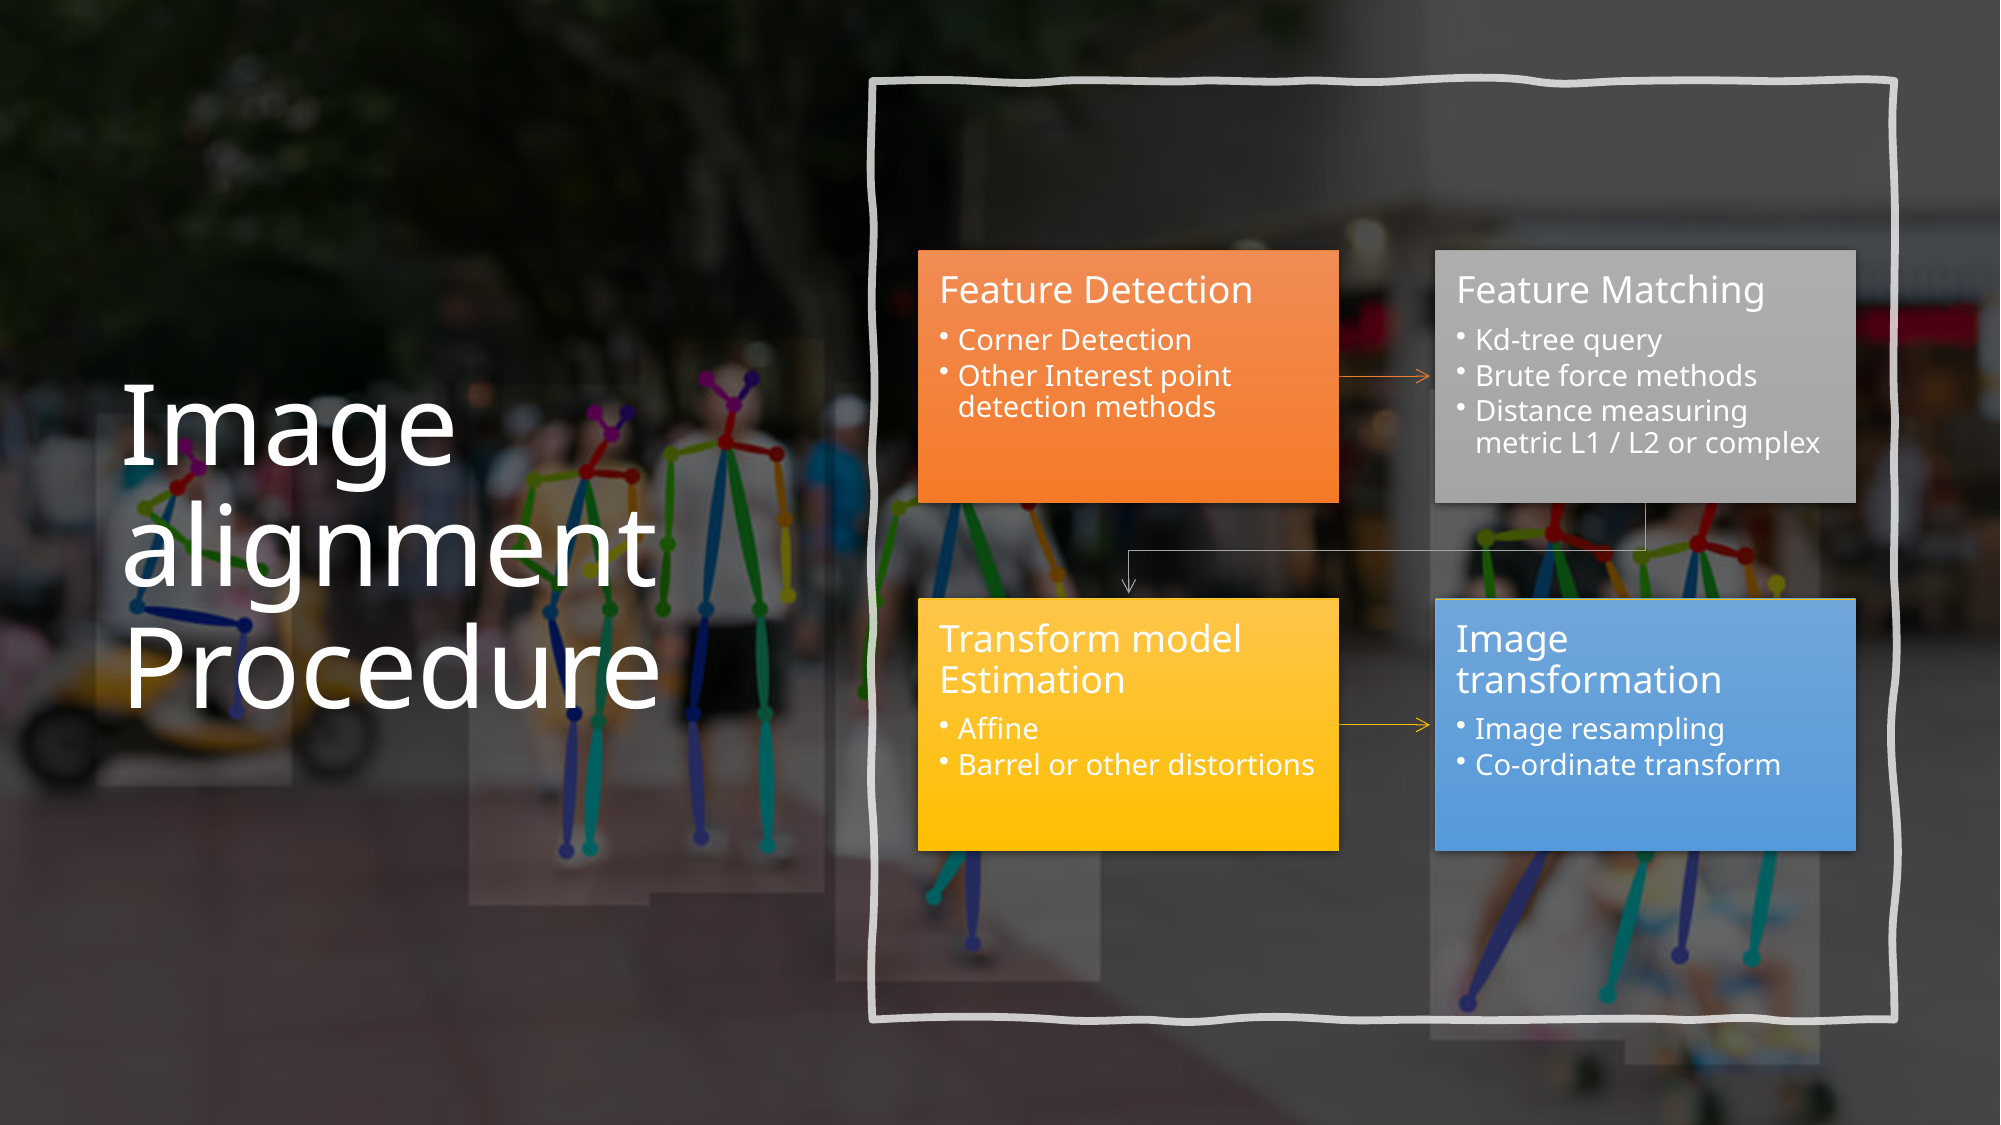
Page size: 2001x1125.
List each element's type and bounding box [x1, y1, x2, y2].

text_box [918, 139, 1856, 961]
picture [0, 0, 2000, 1125]
